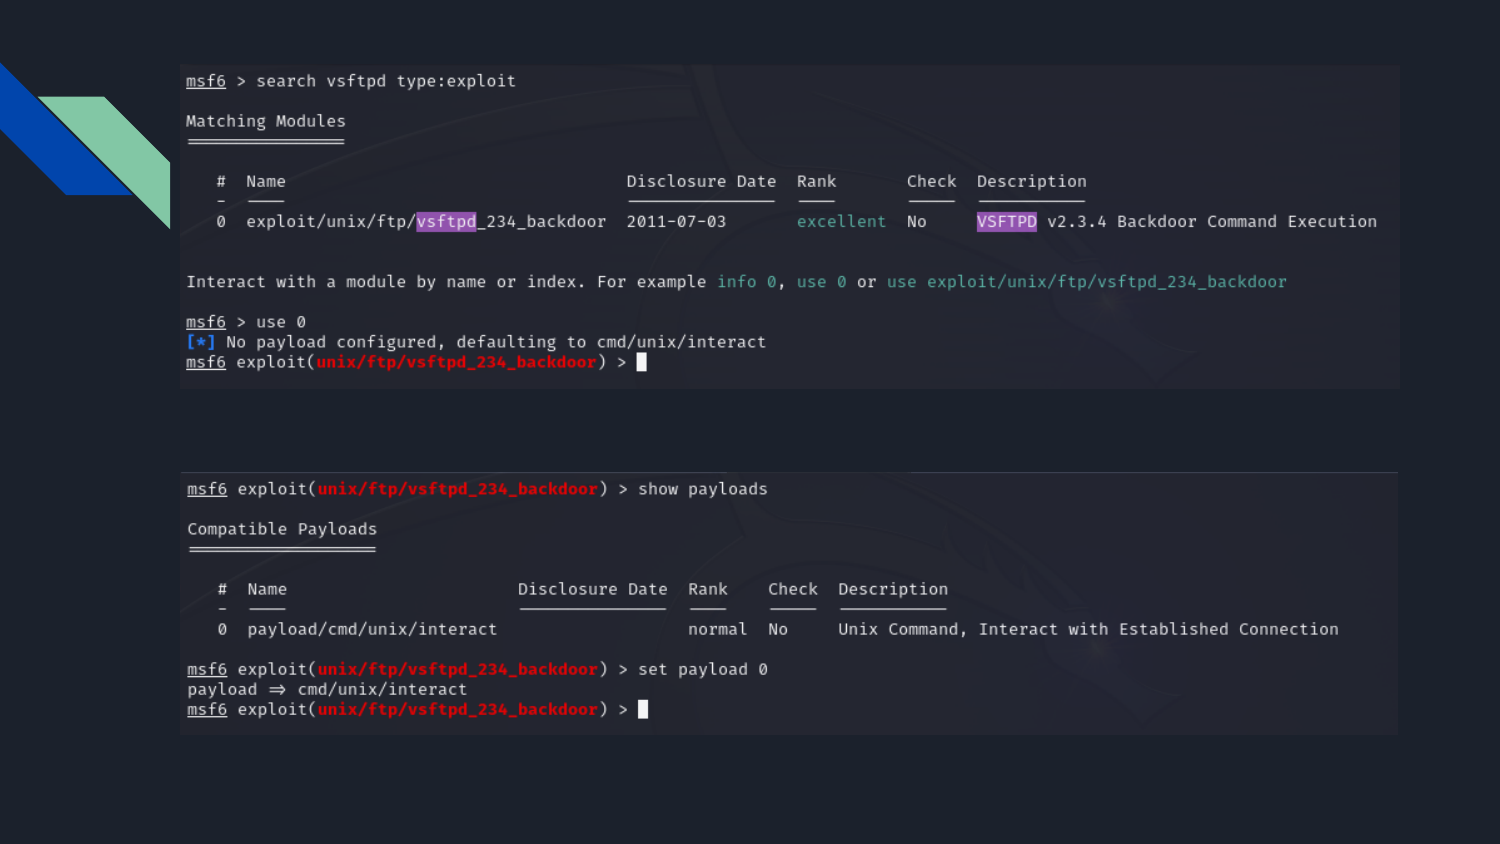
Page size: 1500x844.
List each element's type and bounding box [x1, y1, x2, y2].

picture [180, 471, 1398, 735]
picture [180, 64, 1400, 389]
